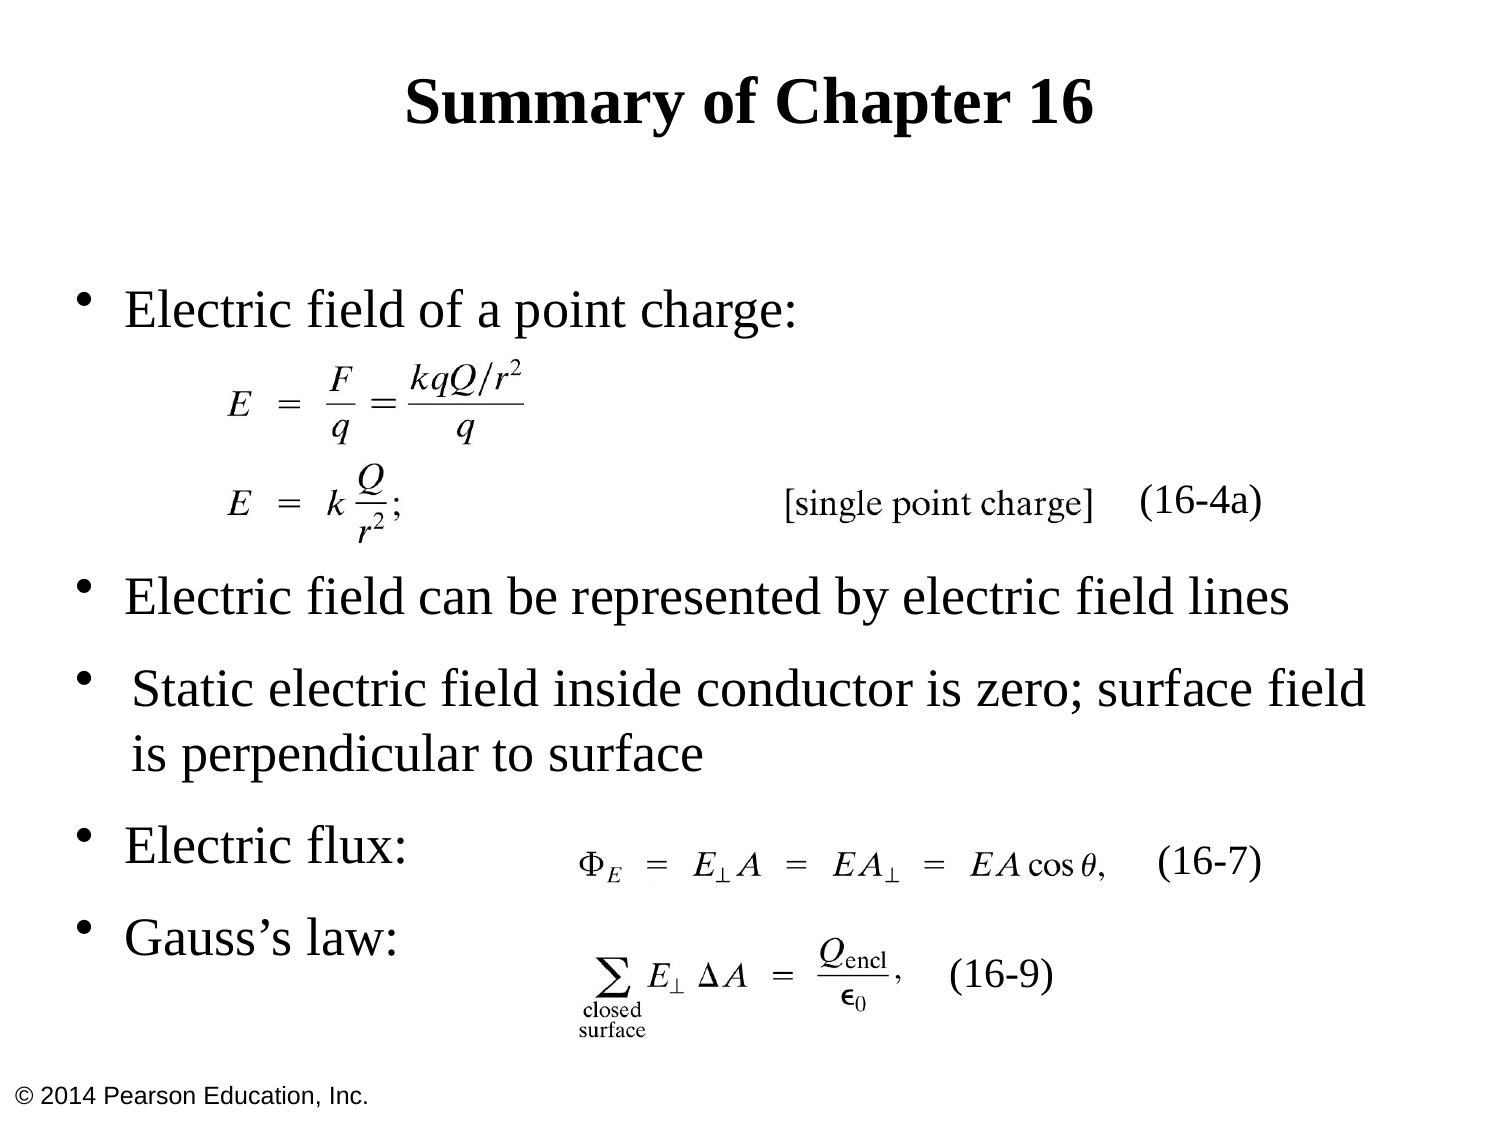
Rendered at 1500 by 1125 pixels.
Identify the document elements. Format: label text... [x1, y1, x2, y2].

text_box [574, 931, 1070, 1040]
title Summary of Chapter 16 [75, 2, 1425, 191]
slide_number © 2014 Pearson Education, Inc. [0, 1065, 401, 1125]
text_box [574, 825, 1278, 892]
list Electric field of a point charge: Electric field can be represented by electric field lines Static electric field inside conductor is zero; surface field is perpendicular to surface Electric flux: Gauss’s law: [75, 265, 1387, 992]
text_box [222, 354, 1279, 546]
